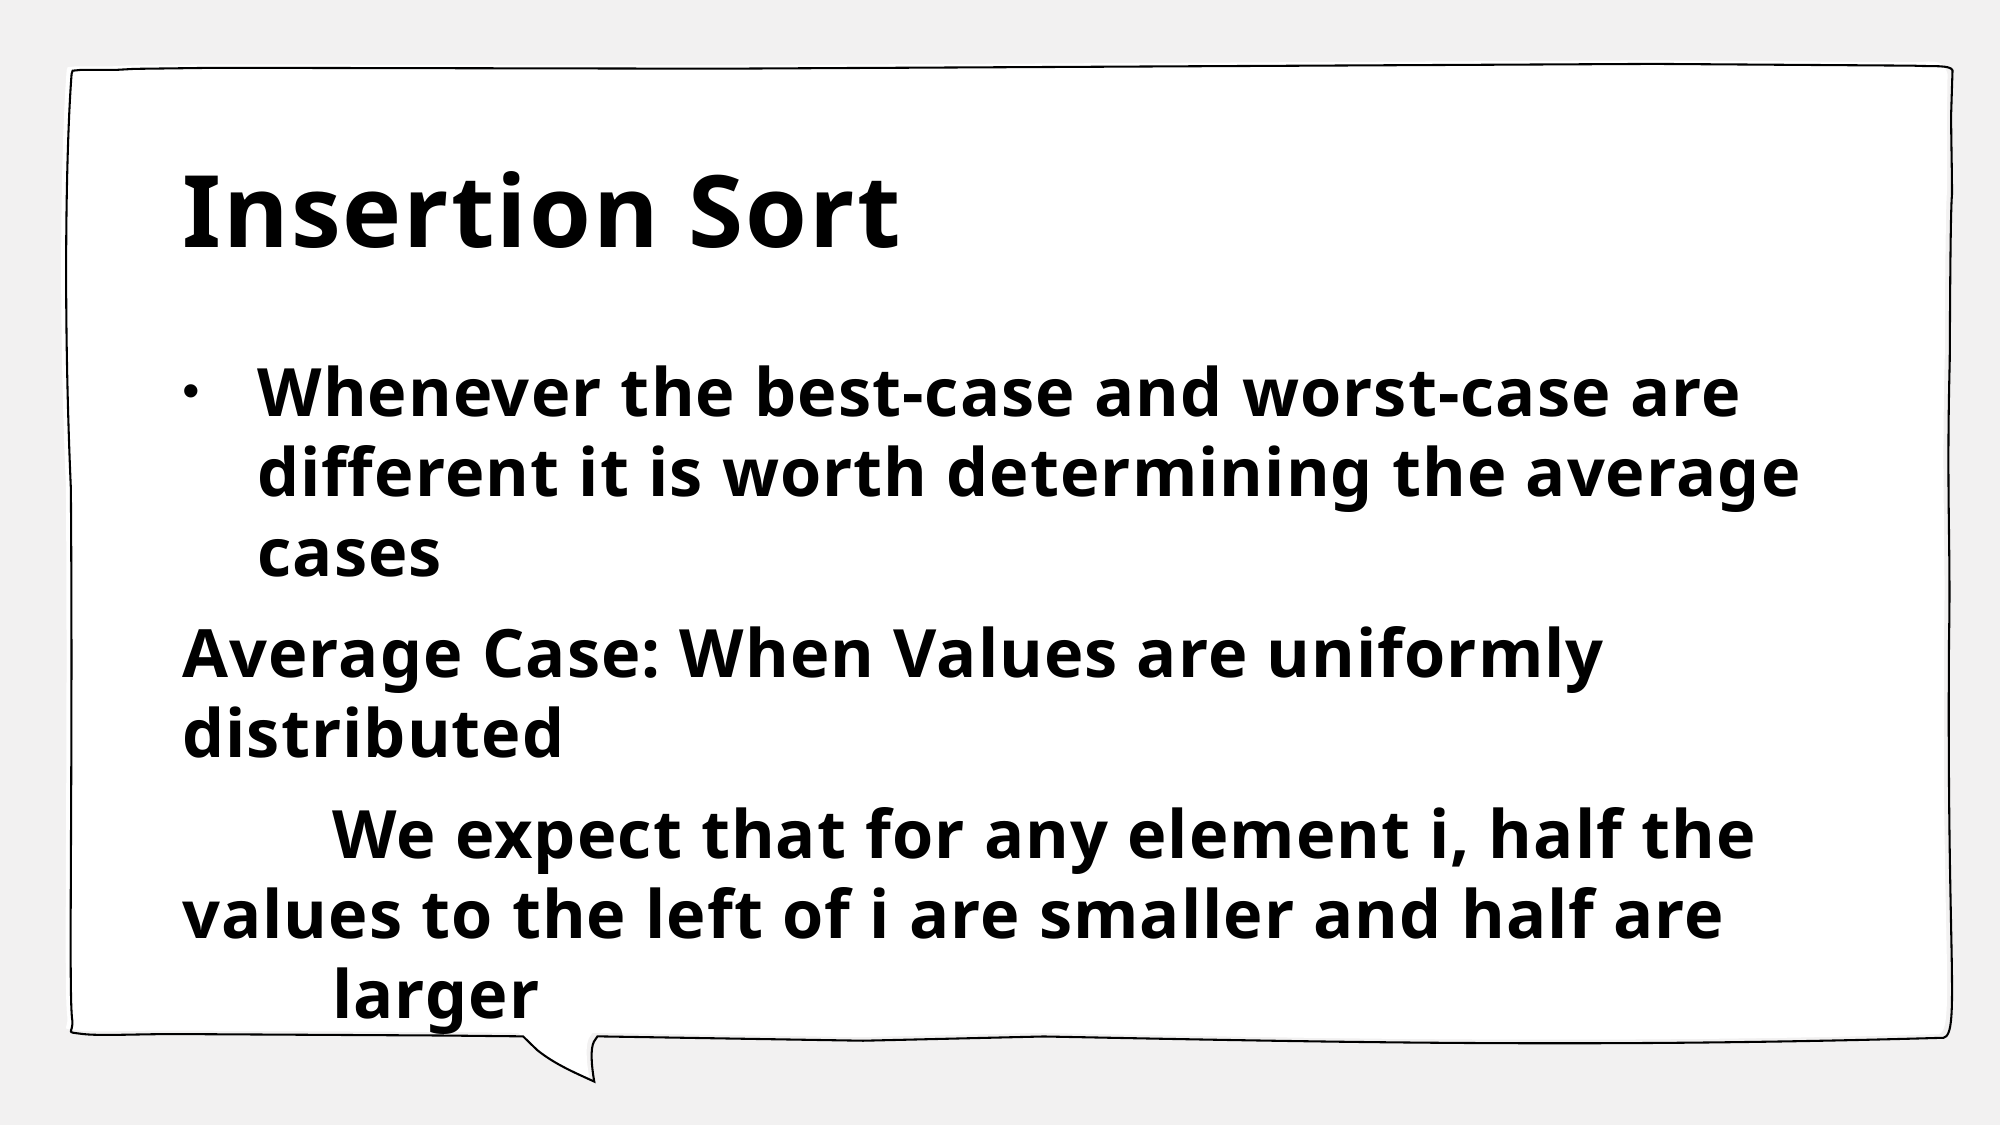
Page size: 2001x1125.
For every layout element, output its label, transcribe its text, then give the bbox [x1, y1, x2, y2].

list Whenever the best-case and worst-case are different it is worth determining the average cases Average Case: When Values are uniformly distributed We expect that for any element i, half the values to the left of i are smaller and half are larger [167, 342, 1863, 971]
title Insertion Sort [167, 91, 1863, 324]
